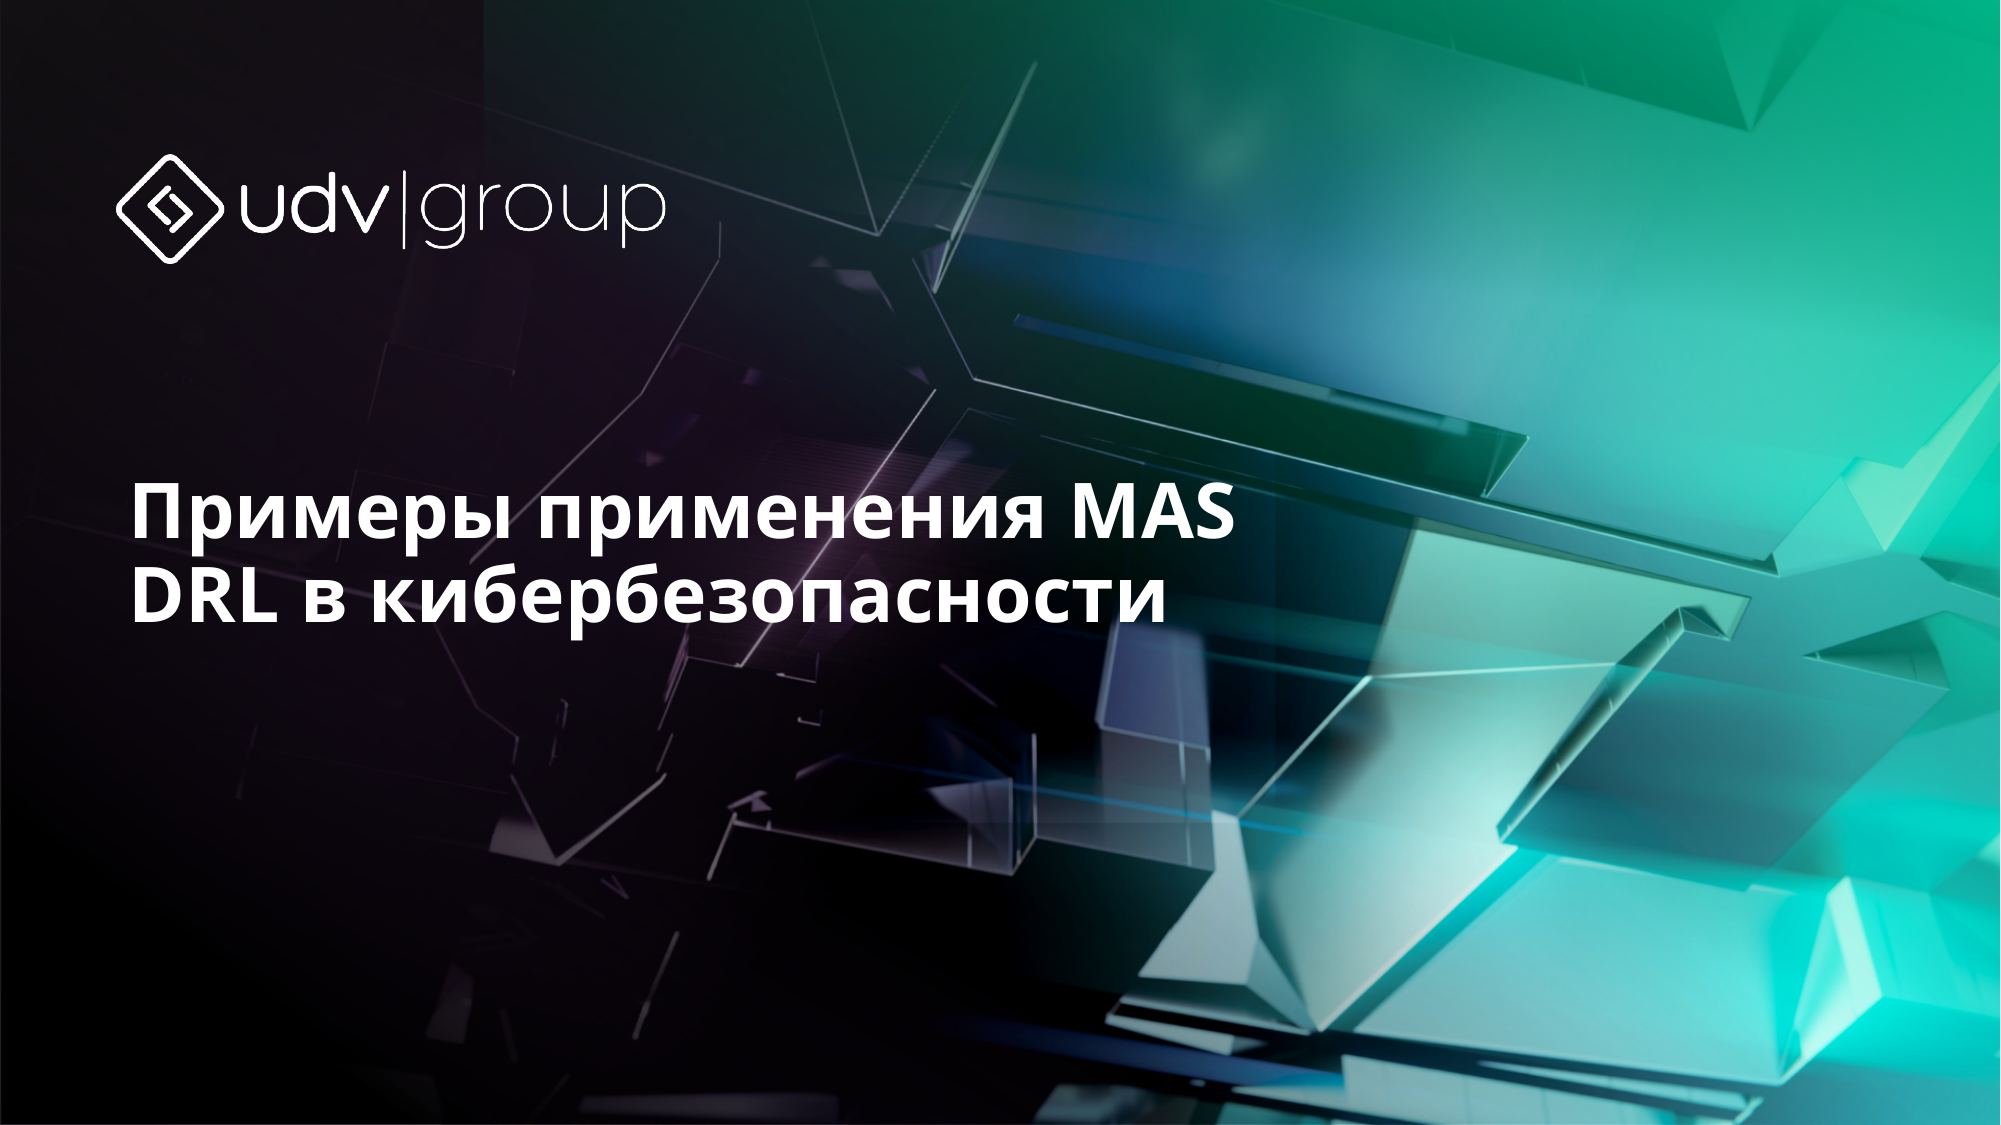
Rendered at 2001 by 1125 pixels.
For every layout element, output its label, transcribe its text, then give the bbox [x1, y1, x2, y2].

title Примеры применения MAS DRL в кибербезопасности [114, 441, 1291, 670]
picture [0, 0, 2001, 1125]
